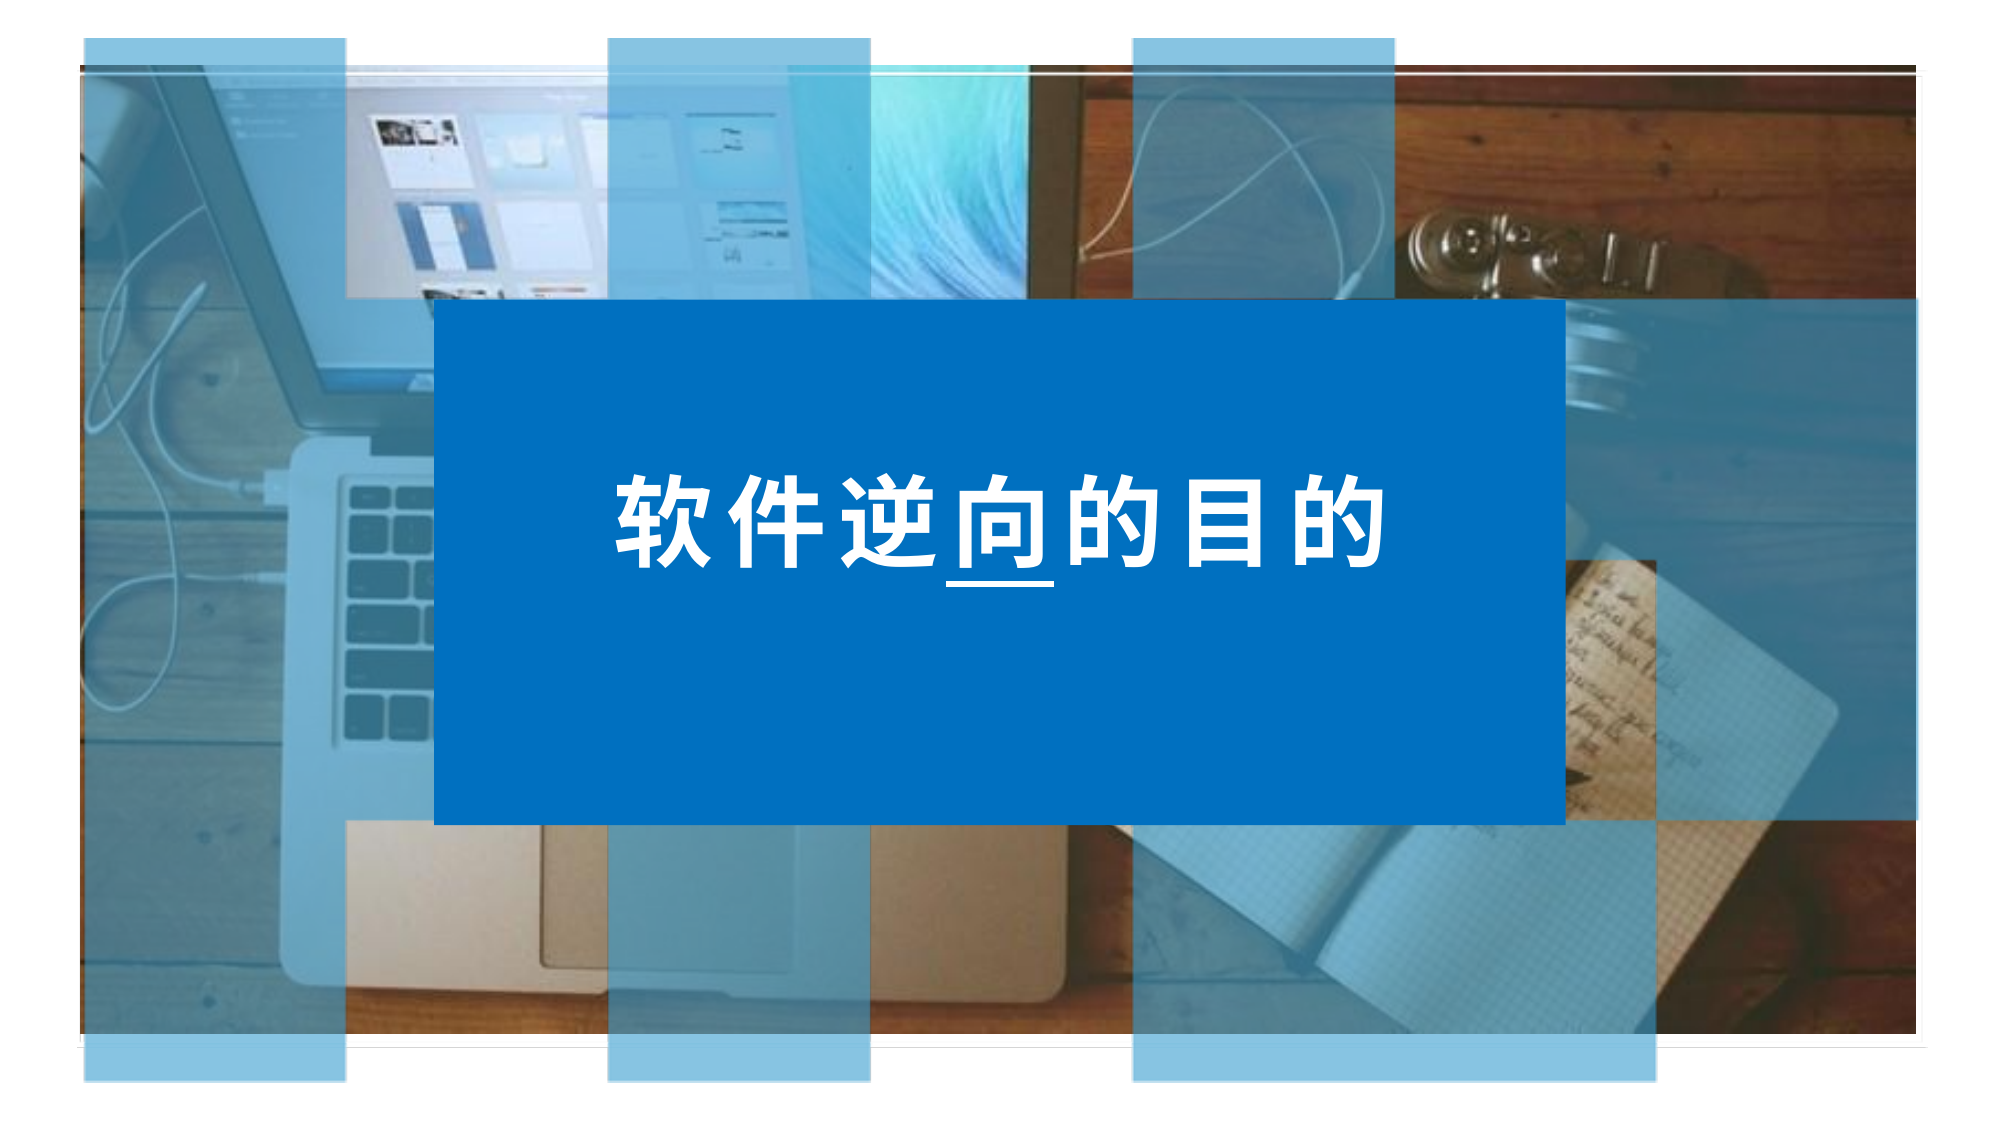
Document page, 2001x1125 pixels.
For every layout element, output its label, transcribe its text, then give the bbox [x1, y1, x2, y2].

picture [77, 38, 1928, 1083]
title 软件逆向的目的 [437, 405, 1566, 580]
